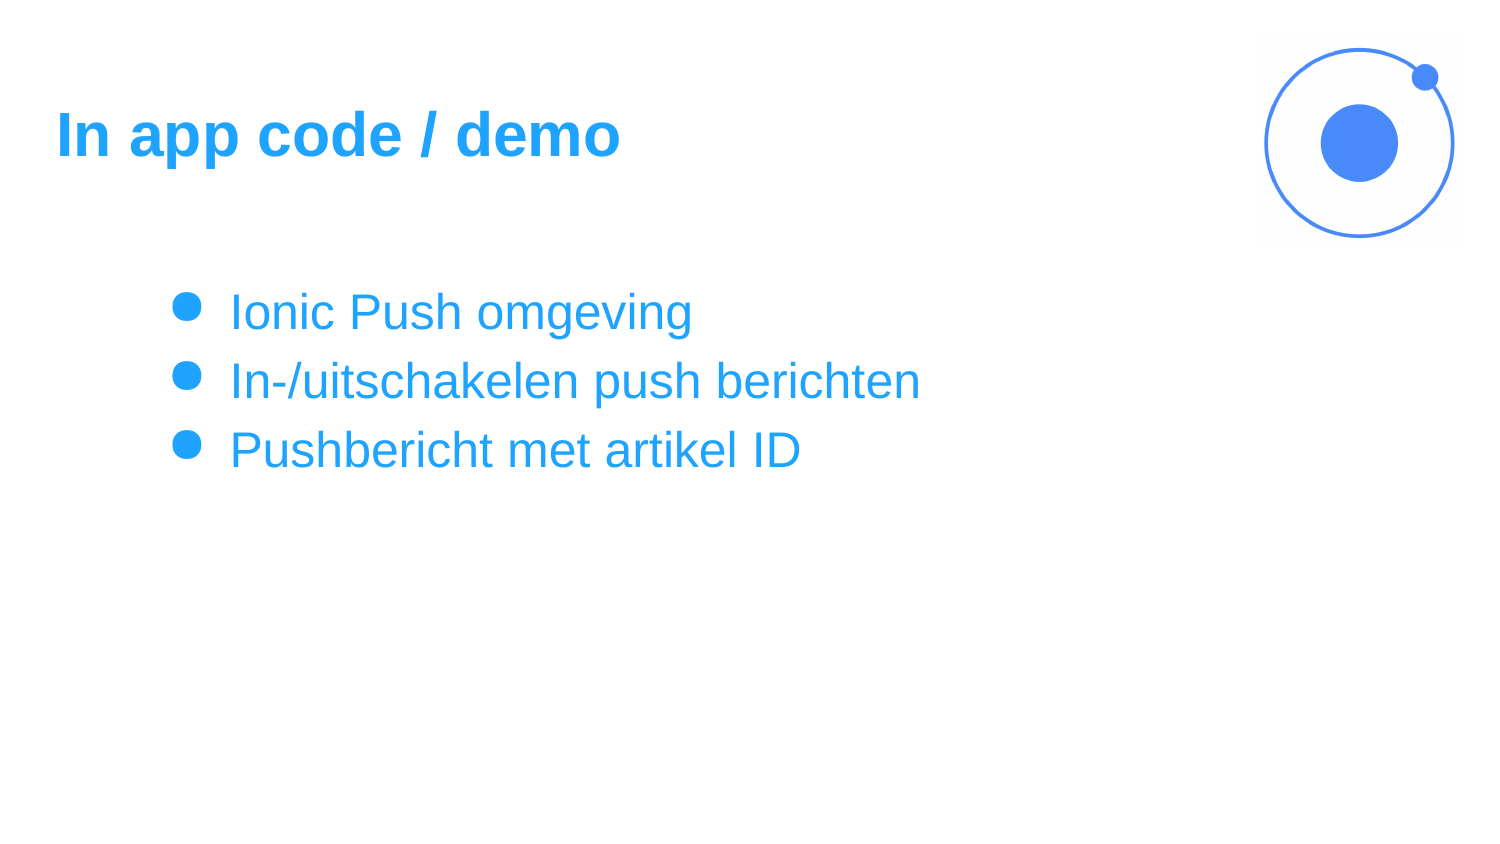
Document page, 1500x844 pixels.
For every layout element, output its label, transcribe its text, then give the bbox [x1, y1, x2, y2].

text_box In app code / demo [41, 67, 1071, 192]
picture [1254, 37, 1463, 249]
text_box Ionic Push omgeving In-/uitschakelen push berichten Pushbericht met artikel ID [139, 301, 1169, 487]
